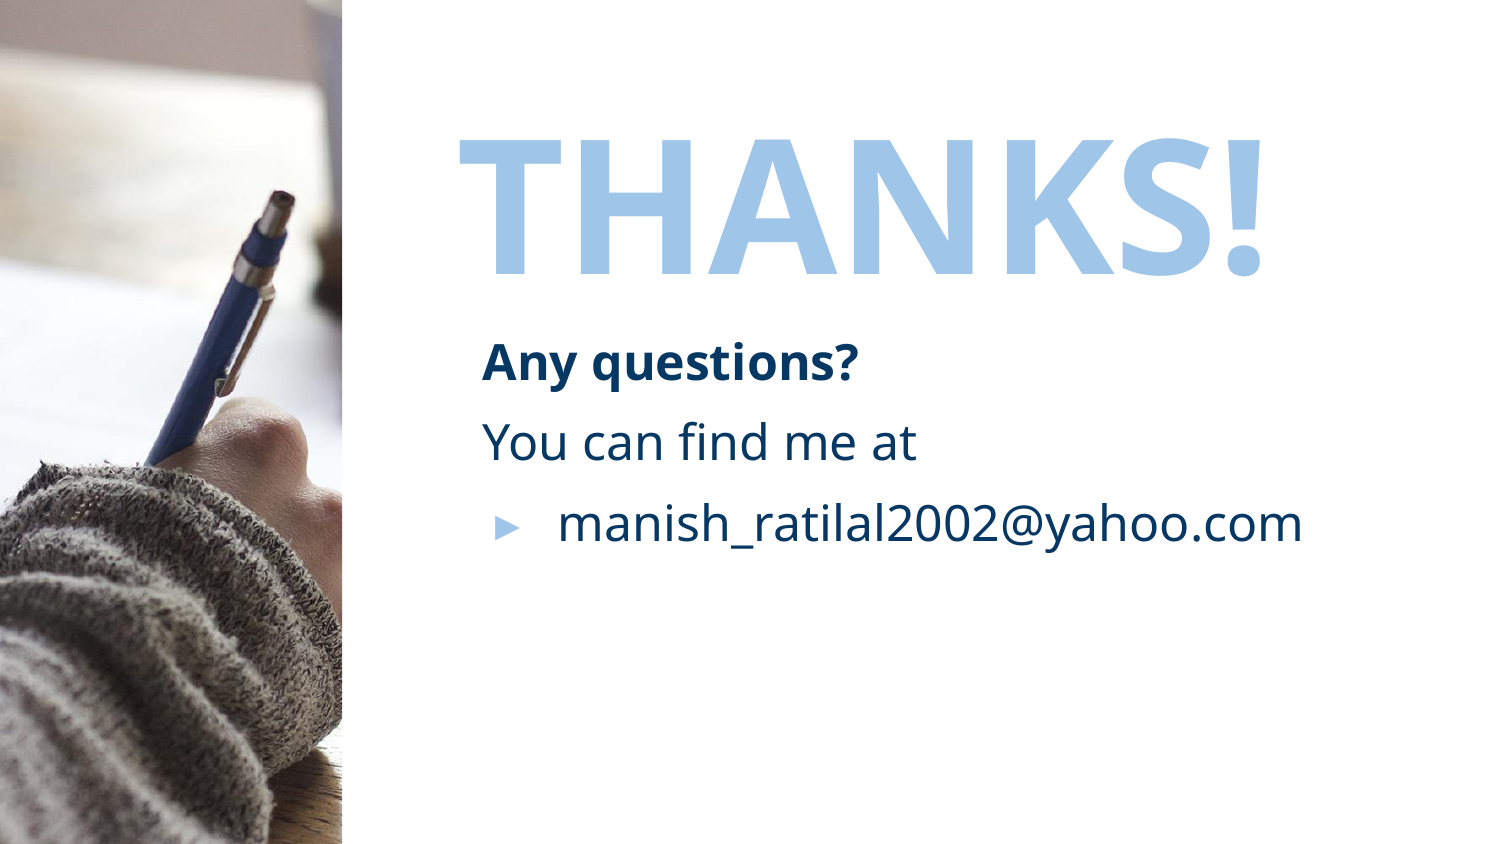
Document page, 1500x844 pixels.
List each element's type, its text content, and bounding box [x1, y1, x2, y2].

title THANKS! [441, 72, 1356, 263]
subtitle Any questions? You can find me at manish_ratilal2002@yahoo.com [467, 314, 1382, 735]
picture [0, 0, 343, 844]
